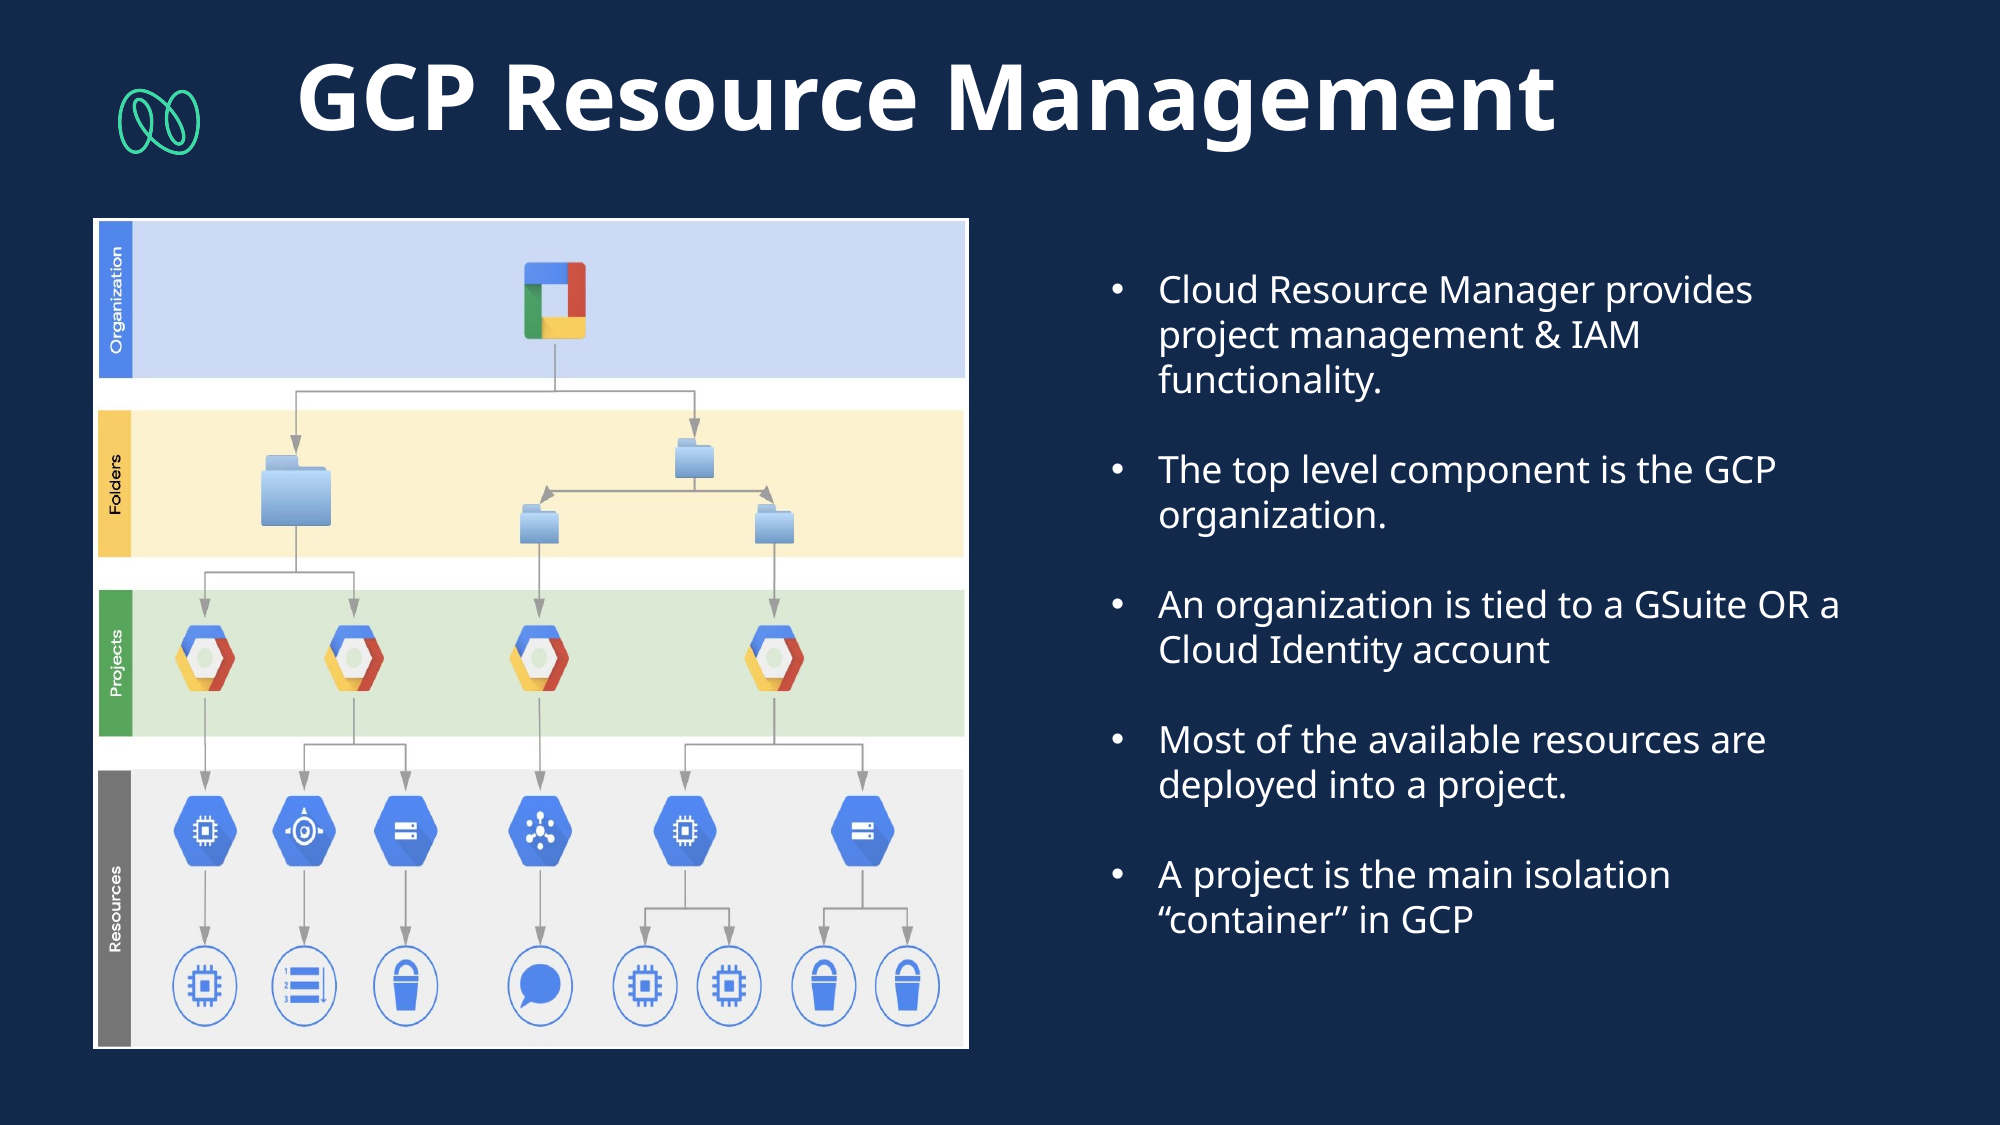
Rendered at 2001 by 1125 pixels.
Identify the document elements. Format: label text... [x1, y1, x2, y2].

title GCP Resource Management [283, 30, 1887, 157]
text_box Cloud Resource Manager provides project management & IAM functionality. The top level component is the GCP organization. An organization is tied to a GSuite OR a Cloud Identity account Most of the available resources are deployed into a project. A project is the main isolation “container” in GCP [1096, 258, 1887, 1039]
picture [94, 62, 229, 180]
picture [93, 218, 969, 1049]
